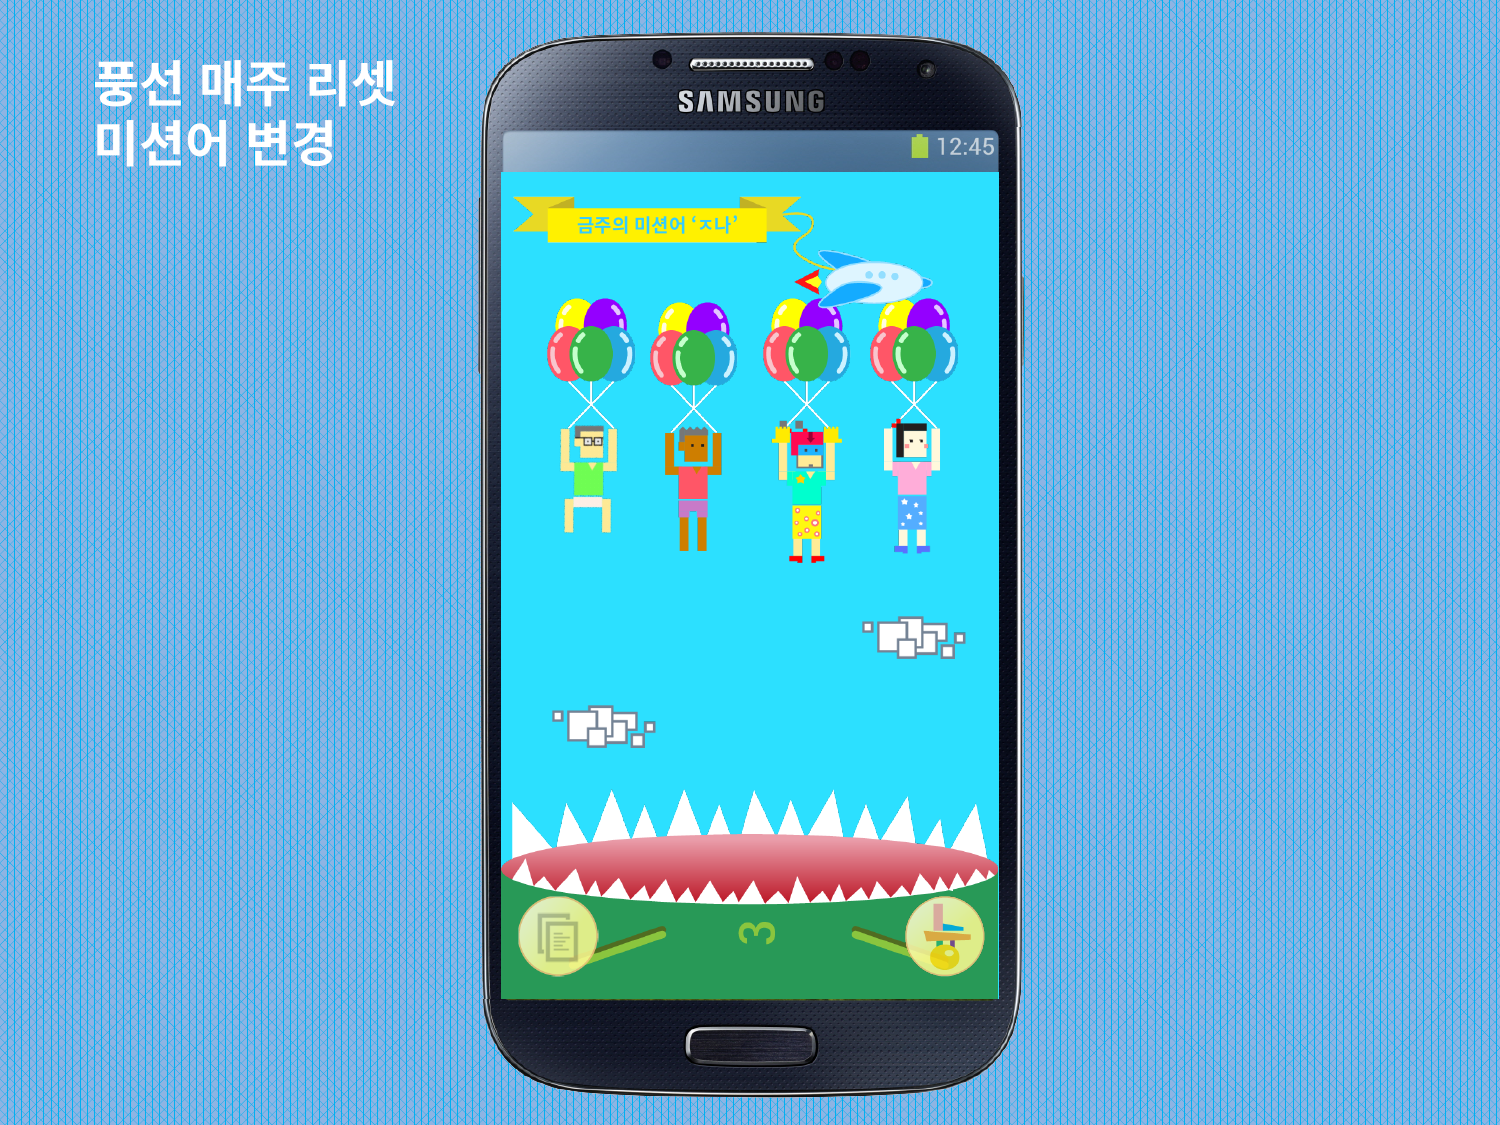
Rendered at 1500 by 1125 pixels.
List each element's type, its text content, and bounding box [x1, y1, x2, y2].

picture [45, 1110, 50, 1119]
picture [1229, 787, 1234, 795]
picture [1178, 1064, 1183, 1073]
picture [1229, 992, 1234, 1001]
picture [1084, 0, 1088, 20]
picture [1316, 699, 1321, 708]
picture [1149, 715, 1154, 723]
picture [183, 253, 188, 261]
picture [546, 1, 551, 9]
picture [1229, 602, 1234, 611]
picture [212, 1003, 217, 1011]
picture [379, 571, 384, 580]
picture [161, 869, 166, 877]
picture [1295, 252, 1299, 544]
picture [379, 509, 384, 518]
picture [1345, 1002, 1350, 1022]
picture [1149, 879, 1154, 887]
picture [212, 191, 217, 199]
picture [191, 786, 195, 796]
picture [1098, 879, 1103, 888]
picture [161, 674, 166, 682]
picture [1425, 869, 1430, 877]
picture [1483, 648, 1488, 656]
picture [1178, 962, 1183, 970]
picture [1178, 849, 1183, 857]
picture [1483, 196, 1488, 204]
picture [1345, 961, 1350, 970]
picture [161, 818, 166, 826]
picture [1149, 633, 1154, 641]
picture [132, 797, 137, 806]
picture [1396, 1033, 1401, 1042]
picture [1418, 108, 1422, 138]
picture [16, 550, 20, 580]
picture [212, 437, 217, 446]
picture [1229, 417, 1234, 426]
picture [299, 792, 304, 801]
picture [154, 786, 158, 796]
picture [1157, 601, 1161, 611]
picture [517, 1, 522, 9]
picture [278, 473, 282, 513]
picture [132, 746, 137, 754]
picture [1229, 1064, 1234, 1073]
picture [82, 786, 86, 796]
picture [191, 642, 195, 652]
picture [1280, 591, 1284, 621]
picture [154, 930, 158, 950]
picture [1425, 345, 1430, 353]
picture [161, 756, 166, 764]
picture [183, 972, 188, 980]
picture [212, 674, 217, 682]
picture [45, 535, 50, 544]
picture [1345, 242, 1350, 251]
picture [161, 479, 166, 487]
picture [1229, 653, 1234, 662]
picture [45, 483, 50, 492]
picture [1178, 1095, 1183, 1103]
picture [1149, 828, 1154, 836]
picture [1149, 520, 1154, 528]
picture [350, 586, 355, 616]
picture [1098, 150, 1103, 158]
picture [212, 499, 217, 507]
picture [1425, 232, 1430, 240]
picture [1382, 483, 1386, 503]
picture [278, 956, 282, 996]
picture [1483, 453, 1488, 461]
picture [1149, 787, 1154, 795]
picture [1157, 5, 1161, 15]
picture [31, 478, 35, 549]
picture [183, 499, 188, 507]
picture [1396, 304, 1401, 312]
picture [1382, 925, 1386, 955]
picture [45, 350, 50, 359]
picture [1280, 447, 1284, 467]
picture [263, 262, 267, 272]
picture [1483, 679, 1488, 687]
picture [16, 889, 20, 919]
picture [1425, 859, 1430, 867]
picture [31, 252, 35, 323]
picture [1316, 113, 1321, 133]
picture [1229, 612, 1234, 621]
picture [212, 715, 217, 723]
picture [1345, 139, 1350, 148]
picture [1396, 930, 1401, 939]
picture [1418, 1043, 1422, 1063]
picture [1483, 463, 1488, 471]
picture [1229, 386, 1234, 395]
picture [1483, 628, 1488, 636]
picture [1483, 206, 1488, 214]
picture [1483, 422, 1488, 430]
picture [299, 545, 304, 554]
picture [278, 514, 282, 544]
picture [132, 828, 137, 836]
picture [1418, 930, 1422, 950]
picture [1098, 653, 1103, 662]
picture [118, 1007, 122, 1027]
picture [227, 822, 231, 832]
picture [1483, 700, 1488, 708]
picture [132, 1085, 137, 1093]
picture [329, 437, 333, 549]
picture [1178, 232, 1183, 240]
picture [299, 452, 304, 462]
picture [379, 982, 384, 991]
picture [191, 5, 195, 15]
picture [161, 859, 166, 867]
picture [1048, 858, 1052, 878]
picture [1149, 366, 1154, 374]
picture [1149, 653, 1154, 661]
picture [1483, 905, 1488, 913]
picture [227, 524, 231, 534]
picture [1345, 581, 1350, 590]
picture [1396, 859, 1401, 867]
picture [1345, 632, 1350, 652]
picture [1149, 119, 1154, 127]
picture [212, 468, 217, 477]
picture [379, 601, 384, 611]
picture [1280, 293, 1284, 323]
picture [1345, 108, 1350, 128]
picture [1098, 201, 1103, 210]
picture [1425, 191, 1430, 199]
picture [45, 524, 50, 534]
picture [1178, 633, 1183, 641]
picture [1483, 638, 1488, 646]
picture [1149, 561, 1154, 569]
picture [299, 216, 304, 225]
picture [1418, 704, 1422, 734]
picture [161, 489, 166, 497]
picture [161, 571, 166, 579]
picture [1425, 78, 1430, 86]
picture [1098, 170, 1103, 179]
picture [379, 797, 384, 806]
picture [844, 1, 849, 9]
picture [1316, 1028, 1321, 1037]
picture [1280, 745, 1284, 765]
picture [1316, 370, 1321, 390]
picture [45, 329, 50, 338]
picture [379, 273, 384, 282]
picture [1316, 411, 1321, 431]
picture [314, 437, 318, 477]
picture [1149, 643, 1154, 651]
picture [45, 103, 50, 112]
picture [1483, 145, 1488, 153]
picture [183, 427, 188, 435]
picture [1229, 889, 1234, 898]
picture [1418, 365, 1422, 395]
picture [45, 853, 50, 862]
picture [45, 781, 50, 790]
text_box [865, 298, 959, 563]
picture [379, 396, 384, 405]
picture [263, 899, 267, 909]
picture [1483, 176, 1488, 184]
picture [132, 900, 137, 908]
picture [278, 288, 282, 328]
picture [67, 586, 71, 698]
picture [1345, 612, 1350, 621]
picture [191, 1084, 195, 1094]
picture [212, 838, 217, 847]
picture [314, 550, 318, 580]
picture [1178, 1013, 1183, 1021]
picture [1084, 72, 1088, 92]
picture [1178, 109, 1183, 117]
picture [379, 951, 384, 960]
picture [379, 283, 384, 292]
picture [1483, 802, 1488, 810]
picture [132, 591, 137, 600]
picture [1418, 776, 1422, 806]
picture [212, 1085, 217, 1093]
picture [416, 894, 420, 914]
picture [212, 879, 217, 888]
picture [1229, 663, 1234, 672]
picture [82, 262, 86, 272]
picture [299, 668, 304, 677]
picture [329, 0, 333, 25]
picture [299, 411, 304, 420]
picture [299, 1090, 304, 1099]
picture [1229, 406, 1234, 415]
picture [1382, 31, 1386, 61]
picture [1316, 0, 1321, 20]
picture [1098, 376, 1103, 384]
picture [1425, 304, 1430, 312]
picture [1316, 709, 1321, 729]
picture [1418, 149, 1422, 169]
picture [1229, 673, 1234, 682]
picture [1345, 838, 1350, 847]
picture [161, 263, 166, 271]
picture [379, 838, 384, 847]
picture [329, 776, 333, 847]
picture [1345, 1084, 1350, 1104]
picture [1178, 664, 1183, 672]
picture [132, 489, 137, 497]
picture [379, 488, 384, 498]
picture [45, 370, 50, 379]
picture [314, 704, 318, 734]
picture [183, 335, 188, 343]
picture [45, 720, 50, 729]
picture [45, 689, 50, 698]
picture [1178, 304, 1183, 312]
picture [379, 1043, 384, 1063]
picture [1396, 540, 1401, 549]
picture [1229, 951, 1234, 960]
picture [45, 72, 50, 81]
picture [82, 971, 86, 981]
picture [1098, 663, 1103, 672]
picture [132, 232, 137, 240]
picture [1098, 1033, 1103, 1042]
picture [1098, 232, 1103, 240]
picture [1396, 386, 1401, 395]
picture [1316, 247, 1321, 256]
picture [1316, 185, 1321, 205]
picture [1316, 442, 1321, 472]
picture [161, 1095, 166, 1103]
picture [1098, 1002, 1103, 1011]
picture [1418, 858, 1422, 878]
picture [1425, 756, 1430, 764]
picture [161, 715, 166, 723]
picture [118, 966, 122, 986]
picture [45, 1018, 50, 1027]
picture [1048, 745, 1052, 765]
picture [154, 262, 158, 282]
picture [1483, 936, 1488, 944]
picture [1396, 324, 1401, 333]
picture [379, 355, 384, 364]
picture [1229, 427, 1234, 436]
picture [452, 221, 456, 241]
picture [1396, 406, 1401, 415]
picture [191, 560, 195, 570]
picture [161, 1013, 166, 1021]
picture [191, 940, 195, 950]
picture [45, 309, 50, 318]
picture [1229, 509, 1234, 518]
picture [350, 617, 355, 626]
picture [1280, 365, 1284, 395]
picture [132, 674, 137, 682]
picture [45, 62, 50, 71]
picture [379, 519, 384, 539]
picture [1345, 36, 1350, 56]
picture [299, 381, 304, 390]
picture [1098, 160, 1103, 169]
picture [1345, 622, 1350, 631]
picture [118, 0, 122, 20]
picture [45, 627, 50, 636]
picture [1483, 32, 1488, 40]
picture [118, 750, 122, 760]
picture [1149, 489, 1154, 497]
picture [1178, 869, 1183, 877]
picture [183, 1085, 188, 1093]
picture [45, 1038, 50, 1047]
picture [212, 1013, 217, 1021]
picture [1295, 0, 1299, 138]
picture [183, 787, 188, 795]
picture [1396, 643, 1401, 652]
picture [1483, 42, 1488, 50]
picture [161, 314, 166, 322]
picture [299, 905, 304, 914]
picture [1098, 447, 1103, 456]
picture [1418, 519, 1422, 539]
picture [1396, 252, 1401, 261]
picture [452, 190, 456, 200]
picture [1178, 643, 1183, 651]
picture [227, 565, 231, 575]
picture [379, 26, 384, 35]
picture [299, 226, 304, 236]
picture [183, 407, 188, 415]
picture [1178, 140, 1183, 148]
picture [183, 222, 188, 230]
picture [299, 535, 304, 544]
picture [1149, 335, 1154, 343]
picture [1098, 417, 1103, 425]
picture [299, 196, 304, 205]
picture [118, 863, 122, 873]
picture [1382, 442, 1386, 472]
picture [1084, 853, 1088, 873]
picture [1098, 972, 1103, 980]
picture [379, 416, 384, 426]
picture [1483, 1070, 1488, 1078]
picture [1483, 504, 1488, 512]
picture [1483, 1059, 1488, 1067]
picture [212, 211, 217, 220]
picture [1178, 242, 1183, 250]
picture [1084, 822, 1088, 842]
picture [365, 699, 369, 811]
picture [314, 365, 318, 395]
picture [1229, 571, 1234, 580]
picture [1316, 802, 1321, 811]
picture [1491, 339, 1495, 349]
picture [1149, 468, 1154, 476]
picture [183, 869, 188, 877]
picture [183, 191, 188, 199]
picture [1483, 720, 1488, 728]
picture [1280, 519, 1284, 539]
picture [1229, 694, 1234, 703]
picture [1244, 401, 1248, 431]
picture [16, 478, 20, 508]
picture [1178, 592, 1183, 600]
picture [1149, 57, 1154, 65]
picture [183, 1116, 188, 1124]
picture [161, 972, 166, 980]
picture [416, 668, 420, 688]
picture [45, 278, 50, 287]
picture [1229, 180, 1234, 189]
picture [1345, 293, 1350, 313]
picture [1316, 617, 1321, 626]
picture [1098, 632, 1103, 641]
picture [1178, 253, 1183, 261]
picture [329, 324, 333, 364]
picture [1229, 560, 1234, 569]
picture [299, 1100, 304, 1109]
picture [1345, 375, 1350, 395]
picture [1149, 222, 1154, 230]
picture [1229, 715, 1234, 724]
picture [416, 781, 420, 801]
picture [1178, 1085, 1183, 1093]
picture [191, 899, 195, 909]
picture [1244, 103, 1248, 133]
picture [270, 268, 275, 276]
picture [118, 894, 122, 914]
picture [1048, 221, 1052, 241]
picture [1483, 186, 1488, 194]
picture [45, 493, 50, 503]
picture [350, 483, 355, 513]
picture [1331, 0, 1335, 1125]
picture [1345, 776, 1350, 785]
picture [299, 257, 304, 266]
picture [1483, 1111, 1488, 1119]
picture [183, 705, 188, 713]
picture [212, 828, 217, 836]
picture [1483, 227, 1488, 235]
picture [350, 31, 355, 44]
picture [227, 0, 231, 10]
picture [1098, 1054, 1103, 1063]
picture [1229, 67, 1234, 76]
picture [1149, 78, 1154, 86]
picture [379, 591, 384, 600]
picture [452, 519, 456, 539]
picture [1178, 201, 1183, 209]
picture [191, 601, 195, 611]
picture [183, 314, 188, 322]
picture [1229, 1033, 1234, 1042]
picture [1418, 67, 1422, 97]
picture [379, 992, 384, 1001]
picture [1483, 62, 1488, 71]
picture [1425, 633, 1430, 641]
picture [299, 21, 304, 30]
picture [416, 483, 420, 503]
picture [1345, 1023, 1350, 1032]
picture [350, 1079, 355, 1109]
picture [161, 982, 166, 990]
picture [45, 113, 50, 123]
picture [1483, 689, 1488, 697]
picture [1280, 550, 1284, 580]
picture [329, 735, 333, 775]
picture [1229, 550, 1234, 559]
picture [1178, 684, 1183, 692]
picture [1425, 37, 1430, 45]
picture [278, 853, 282, 883]
picture [1098, 869, 1103, 878]
picture [1178, 479, 1183, 487]
picture [1316, 62, 1321, 71]
picture [1229, 1105, 1234, 1114]
picture [1149, 849, 1154, 857]
picture [1396, 293, 1401, 302]
picture [314, 406, 318, 436]
picture [1425, 602, 1430, 610]
picture [1418, 478, 1422, 508]
picture [1178, 653, 1183, 662]
picture [379, 201, 384, 210]
picture [1244, 668, 1248, 698]
picture [1229, 704, 1234, 713]
picture [1316, 103, 1321, 112]
picture [1483, 998, 1488, 1006]
picture [132, 756, 137, 764]
picture [1229, 1002, 1234, 1011]
picture [1178, 674, 1183, 682]
picture [212, 663, 217, 672]
picture [183, 941, 188, 949]
picture [1149, 962, 1154, 970]
picture [1396, 622, 1401, 631]
picture [1345, 26, 1350, 35]
picture [329, 961, 333, 1032]
picture [82, 827, 86, 837]
picture [1316, 134, 1321, 143]
picture [212, 530, 217, 538]
picture [183, 304, 188, 312]
picture [379, 612, 384, 621]
picture [1098, 735, 1103, 744]
picture [1382, 185, 1386, 205]
picture [1229, 1054, 1234, 1063]
picture [350, 627, 355, 657]
picture [45, 473, 50, 482]
picture [1396, 530, 1401, 538]
picture [183, 674, 188, 682]
picture [212, 1105, 217, 1114]
picture [1207, 0, 1212, 1125]
picture [1178, 1003, 1183, 1011]
picture [459, 6, 464, 14]
picture [1229, 47, 1234, 56]
picture [278, 401, 282, 441]
picture [1316, 915, 1321, 924]
picture [1149, 427, 1154, 435]
picture [416, 1007, 420, 1027]
picture [161, 273, 166, 281]
picture [183, 273, 188, 281]
picture [379, 540, 384, 549]
picture [379, 684, 384, 693]
picture [379, 468, 384, 477]
picture [67, 1110, 71, 1125]
picture [1483, 104, 1488, 112]
picture [154, 560, 158, 580]
picture [1178, 170, 1183, 179]
picture [1483, 402, 1488, 410]
picture [1345, 221, 1350, 241]
picture [263, 714, 267, 724]
picture [45, 925, 50, 934]
picture [1425, 900, 1430, 908]
picture [350, 730, 355, 739]
picture [132, 437, 137, 446]
picture [379, 786, 384, 796]
picture [1098, 766, 1103, 775]
picture [416, 524, 420, 534]
picture [1316, 555, 1321, 575]
picture [379, 817, 384, 826]
picture [132, 222, 137, 230]
picture [299, 689, 304, 698]
picture [45, 874, 50, 883]
picture [299, 1048, 304, 1058]
picture [183, 458, 188, 466]
picture [1229, 57, 1234, 66]
picture [1178, 16, 1183, 24]
picture [379, 1105, 384, 1114]
picture [379, 971, 384, 981]
picture [183, 27, 188, 35]
picture [1483, 381, 1488, 389]
picture [1483, 607, 1488, 615]
picture [1048, 817, 1052, 837]
picture [314, 1115, 318, 1125]
picture [154, 632, 158, 652]
picture [16, 252, 20, 282]
picture [299, 432, 304, 441]
picture [1483, 741, 1488, 749]
picture [212, 232, 217, 240]
picture [1229, 221, 1234, 230]
picture [1345, 910, 1350, 919]
picture [1316, 1007, 1321, 1027]
picture [0, 0, 6, 1125]
picture [299, 1007, 304, 1016]
picture [299, 802, 304, 811]
picture [132, 972, 137, 980]
picture [1149, 170, 1154, 178]
picture [1229, 149, 1234, 158]
picture [161, 931, 166, 939]
picture [1098, 1074, 1103, 1083]
picture [1396, 1002, 1401, 1011]
picture [1149, 448, 1154, 456]
picture [132, 201, 137, 210]
picture [1098, 67, 1103, 76]
picture [314, 961, 318, 991]
picture [1280, 858, 1284, 878]
picture [45, 750, 50, 760]
picture [1396, 211, 1401, 220]
picture [910, 1115, 914, 1125]
picture [1098, 98, 1103, 107]
picture [82, 1084, 86, 1094]
picture [1396, 170, 1401, 179]
picture [1229, 262, 1234, 271]
picture [154, 1002, 158, 1022]
picture [212, 263, 217, 271]
picture [1396, 982, 1401, 991]
picture [183, 592, 188, 600]
picture [132, 612, 137, 621]
picture [1178, 736, 1183, 744]
picture [1396, 16, 1401, 25]
picture [132, 869, 137, 877]
picture [1149, 1085, 1154, 1093]
picture [1193, 637, 1197, 647]
picture [1396, 715, 1401, 723]
picture [1425, 561, 1430, 569]
picture [1345, 550, 1350, 559]
picture [350, 1110, 355, 1125]
picture [299, 750, 304, 760]
picture [212, 1023, 217, 1032]
picture [350, 915, 355, 924]
picture [1229, 16, 1234, 25]
picture [212, 417, 217, 425]
picture [132, 191, 137, 199]
picture [227, 339, 231, 349]
picture [1425, 335, 1430, 343]
picture [1178, 78, 1183, 86]
picture [1229, 201, 1234, 210]
picture [1178, 602, 1183, 610]
picture [1084, 370, 1088, 390]
picture [1178, 273, 1183, 281]
picture [45, 894, 50, 904]
picture [1396, 1074, 1401, 1083]
picture [1098, 1064, 1103, 1073]
picture [1316, 1038, 1321, 1068]
picture [1396, 992, 1401, 1001]
picture [154, 817, 158, 837]
picture [278, 442, 282, 472]
picture [31, 920, 35, 960]
picture [1425, 643, 1430, 651]
picture [161, 828, 166, 836]
picture [1244, 329, 1248, 359]
picture [1098, 119, 1103, 127]
picture [1345, 67, 1350, 76]
picture [1382, 1038, 1386, 1068]
picture [1483, 494, 1488, 502]
picture [1069, 0, 1074, 1125]
picture [416, 370, 420, 390]
picture [263, 303, 267, 313]
picture [212, 252, 217, 261]
picture [227, 863, 231, 873]
picture [31, 1033, 35, 1073]
picture [161, 16, 166, 24]
picture [1483, 52, 1488, 60]
picture [263, 488, 267, 498]
picture [132, 263, 137, 271]
picture [45, 699, 50, 708]
picture [379, 550, 384, 559]
picture [154, 1084, 158, 1094]
picture [1345, 735, 1350, 744]
picture [379, 447, 384, 467]
picture [1178, 746, 1183, 754]
picture [16, 365, 20, 395]
picture [1316, 740, 1321, 770]
picture [1149, 386, 1154, 394]
picture [1149, 551, 1154, 559]
picture [314, 591, 318, 621]
picture [1149, 674, 1154, 682]
picture [161, 6, 166, 14]
picture [118, 483, 122, 503]
picture [1396, 1105, 1401, 1114]
picture [132, 622, 137, 631]
picture [45, 1028, 50, 1037]
picture [31, 735, 35, 775]
picture [1396, 139, 1401, 148]
picture [82, 745, 86, 765]
picture [1345, 211, 1350, 220]
picture [278, 997, 282, 1037]
picture [191, 488, 195, 498]
picture [1382, 596, 1386, 616]
picture [212, 705, 217, 713]
picture [1382, 740, 1386, 770]
picture [416, 298, 420, 318]
picture [299, 1069, 304, 1078]
picture [183, 479, 188, 487]
picture [379, 324, 384, 333]
picture [270, 864, 275, 872]
picture [1149, 972, 1154, 980]
picture [1345, 57, 1350, 66]
picture [1229, 375, 1234, 384]
picture [314, 0, 318, 25]
picture [132, 345, 137, 353]
picture [212, 900, 217, 908]
picture [212, 602, 217, 610]
picture [401, 180, 405, 246]
picture [379, 252, 384, 261]
picture [1280, 1002, 1284, 1032]
picture [82, 601, 86, 611]
picture [161, 304, 166, 312]
picture [1178, 797, 1183, 805]
picture [1244, 185, 1248, 205]
picture [132, 550, 137, 559]
picture [1098, 715, 1103, 723]
picture [1098, 345, 1103, 354]
picture [132, 992, 137, 1001]
picture [350, 884, 355, 914]
picture [1149, 407, 1154, 415]
picture [1149, 1054, 1154, 1062]
picture [299, 709, 304, 718]
picture [1396, 427, 1401, 436]
picture [1178, 777, 1183, 785]
picture [1345, 447, 1350, 467]
picture [1098, 612, 1103, 621]
picture [1382, 0, 1386, 20]
picture [278, 1069, 282, 1109]
picture [1084, 555, 1088, 575]
picture [1048, 488, 1052, 508]
picture [379, 653, 384, 662]
picture [1178, 941, 1183, 949]
picture [1345, 468, 1350, 477]
picture [299, 874, 304, 883]
picture [1316, 329, 1321, 359]
picture [299, 494, 304, 503]
picture [1483, 83, 1488, 91]
picture [1396, 1054, 1401, 1063]
picture [1345, 1074, 1350, 1083]
picture [1425, 489, 1430, 497]
picture [154, 221, 158, 241]
picture [45, 678, 50, 688]
picture [212, 941, 217, 949]
picture [82, 488, 86, 498]
picture [161, 787, 166, 795]
picture [270, 823, 275, 831]
picture [45, 987, 50, 996]
picture [1295, 144, 1299, 246]
picture [1483, 237, 1488, 245]
picture [1425, 520, 1430, 528]
picture [161, 1085, 166, 1093]
picture [1098, 36, 1103, 45]
picture [1229, 293, 1234, 302]
picture [1316, 771, 1321, 780]
picture [1157, 899, 1161, 909]
picture [299, 833, 304, 842]
picture [1229, 971, 1234, 980]
picture [1149, 355, 1154, 363]
picture [45, 576, 50, 585]
picture [1396, 900, 1401, 908]
picture [212, 181, 217, 189]
picture [1280, 1074, 1284, 1104]
picture [1048, 334, 1052, 354]
picture [561, 5, 565, 15]
picture [1098, 756, 1103, 765]
picture [82, 221, 86, 241]
picture [416, 0, 420, 20]
picture [1098, 16, 1103, 25]
picture [379, 725, 384, 734]
picture [212, 653, 217, 662]
picture [1229, 334, 1234, 343]
picture [1396, 1085, 1401, 1093]
picture [16, 26, 20, 66]
picture [401, 247, 405, 544]
picture [161, 1075, 166, 1083]
picture [161, 335, 166, 343]
picture [161, 407, 166, 415]
picture [183, 540, 188, 548]
picture [1229, 684, 1234, 693]
picture [1396, 437, 1401, 446]
picture [1149, 6, 1154, 14]
picture [1098, 859, 1103, 867]
picture [1280, 67, 1284, 97]
picture [161, 797, 166, 805]
picture [452, 406, 456, 426]
picture [299, 422, 304, 431]
picture [452, 1043, 456, 1063]
picture [154, 704, 158, 724]
picture [1084, 483, 1088, 503]
picture [1483, 350, 1488, 358]
picture [1098, 797, 1103, 806]
picture [1345, 478, 1350, 487]
picture [329, 550, 333, 621]
picture [1316, 1100, 1321, 1109]
picture [329, 26, 333, 44]
picture [1396, 848, 1401, 857]
picture [161, 684, 166, 692]
picture [1396, 828, 1401, 836]
picture [379, 560, 384, 570]
picture [1098, 643, 1103, 652]
picture [1244, 1038, 1248, 1068]
picture [1178, 468, 1183, 477]
picture [132, 520, 137, 528]
picture [1396, 345, 1401, 354]
picture [212, 756, 217, 764]
picture [1483, 515, 1488, 523]
picture [1098, 47, 1103, 56]
picture [212, 951, 217, 960]
picture [350, 956, 355, 965]
picture [161, 1003, 166, 1011]
picture [1178, 376, 1183, 384]
picture [1316, 987, 1321, 996]
picture [212, 972, 217, 980]
picture [1345, 694, 1350, 703]
picture [1098, 776, 1103, 785]
picture [45, 93, 50, 102]
picture [299, 771, 304, 780]
picture [1098, 242, 1103, 251]
picture [161, 705, 166, 713]
picture [132, 663, 137, 672]
picture [299, 555, 304, 564]
picture [416, 154, 420, 164]
picture [1178, 787, 1183, 795]
picture [227, 411, 231, 421]
picture [183, 6, 188, 14]
picture [1316, 206, 1321, 215]
picture [1098, 674, 1103, 682]
picture [183, 838, 188, 846]
picture [379, 663, 384, 672]
picture [82, 529, 86, 539]
picture [45, 658, 50, 667]
picture [350, 370, 355, 400]
picture [452, 930, 456, 950]
picture [1178, 386, 1183, 394]
picture [379, 961, 384, 970]
picture [1149, 458, 1154, 466]
picture [1149, 890, 1154, 898]
picture [1396, 221, 1401, 230]
picture [1396, 355, 1401, 364]
picture [1178, 324, 1183, 333]
picture [1149, 931, 1154, 939]
picture [1418, 252, 1422, 282]
picture [1244, 483, 1248, 503]
picture [227, 226, 231, 236]
picture [452, 375, 456, 395]
picture [1280, 1115, 1284, 1125]
picture [1149, 191, 1154, 199]
picture [1098, 1105, 1103, 1114]
picture [132, 859, 137, 867]
picture [1229, 530, 1234, 539]
picture [452, 36, 456, 56]
picture [45, 1100, 50, 1109]
picture [45, 884, 50, 893]
picture [183, 345, 188, 353]
picture [45, 339, 50, 349]
picture [154, 0, 158, 15]
picture [132, 16, 137, 25]
picture [1098, 263, 1103, 271]
picture [1396, 376, 1401, 384]
picture [132, 1064, 137, 1073]
picture [1149, 47, 1154, 55]
picture [416, 1079, 420, 1099]
picture [1425, 931, 1430, 939]
picture [1149, 756, 1154, 764]
picture [67, 514, 71, 585]
picture [1280, 961, 1284, 991]
picture [1149, 725, 1154, 733]
picture [118, 935, 122, 945]
picture [1280, 406, 1284, 436]
picture [379, 1012, 384, 1022]
picture [45, 740, 50, 749]
picture [314, 848, 318, 878]
picture [1244, 699, 1248, 729]
picture [1229, 858, 1234, 867]
picture [1382, 966, 1386, 986]
picture [1396, 1023, 1401, 1032]
picture [183, 417, 188, 425]
picture [379, 673, 384, 683]
picture [314, 519, 318, 549]
picture [1098, 530, 1103, 538]
picture [1178, 818, 1183, 826]
picture [212, 1116, 217, 1124]
picture [1178, 561, 1183, 569]
picture [1345, 704, 1350, 724]
picture [191, 673, 195, 683]
picture [1178, 705, 1183, 713]
picture [1178, 160, 1183, 168]
picture [1418, 180, 1422, 210]
picture [314, 478, 318, 508]
picture [1229, 735, 1234, 744]
picture [1396, 1043, 1401, 1052]
picture [299, 946, 304, 955]
picture [1229, 324, 1234, 333]
picture [118, 709, 122, 729]
picture [1382, 853, 1386, 873]
picture [1345, 355, 1350, 364]
picture [1149, 181, 1154, 189]
picture [270, 936, 275, 944]
picture [183, 571, 188, 579]
picture [1229, 26, 1234, 35]
picture [1178, 879, 1183, 888]
picture [1483, 566, 1488, 574]
picture [1084, 113, 1088, 133]
picture [132, 478, 137, 487]
picture [1483, 895, 1488, 903]
picture [299, 658, 304, 667]
picture [45, 637, 50, 647]
picture [1425, 6, 1430, 14]
picture [350, 288, 355, 318]
picture [1149, 438, 1154, 446]
picture [132, 571, 137, 579]
picture [1425, 828, 1430, 836]
picture [299, 473, 304, 482]
picture [1244, 514, 1248, 544]
picture [45, 997, 50, 1006]
picture [1084, 329, 1088, 359]
picture [1382, 894, 1386, 914]
picture [1229, 766, 1234, 775]
picture [1149, 736, 1154, 744]
picture [67, 401, 71, 513]
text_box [761, 335, 853, 569]
picture [329, 1074, 333, 1125]
picture [45, 956, 50, 965]
picture [1483, 124, 1488, 132]
picture [45, 730, 50, 739]
picture [1345, 673, 1350, 693]
picture [1396, 674, 1401, 682]
picture [132, 386, 137, 395]
picture [1425, 47, 1430, 55]
picture [1396, 571, 1401, 580]
picture [379, 16, 384, 25]
picture [1178, 1044, 1183, 1052]
picture [1098, 540, 1103, 549]
picture [1483, 299, 1488, 307]
picture [1483, 360, 1488, 369]
picture [1229, 119, 1234, 128]
picture [299, 1028, 304, 1037]
picture [329, 848, 333, 919]
picture [212, 273, 217, 281]
picture [1098, 396, 1103, 405]
picture [1418, 406, 1422, 436]
picture [1316, 144, 1321, 174]
picture [212, 592, 217, 600]
picture [118, 339, 122, 349]
picture [132, 694, 137, 703]
picture [103, 180, 108, 1125]
picture [1149, 1013, 1154, 1021]
picture [1382, 555, 1386, 575]
picture [1149, 325, 1154, 333]
picture [452, 334, 456, 354]
picture [1280, 0, 1284, 25]
picture [1149, 253, 1154, 261]
picture [1098, 211, 1103, 220]
picture [299, 761, 304, 770]
picture [212, 448, 217, 456]
picture [1280, 108, 1284, 138]
text_box 풍선 매주 리셋 미션어 변경 [79, 44, 413, 180]
picture [270, 566, 275, 574]
picture [1149, 68, 1154, 76]
picture [1396, 273, 1401, 282]
picture [379, 848, 384, 857]
picture [154, 293, 158, 313]
picture [1316, 781, 1321, 801]
picture [161, 499, 166, 507]
picture [299, 483, 304, 492]
picture [45, 668, 50, 677]
picture [1178, 828, 1183, 836]
picture [45, 31, 50, 40]
picture [212, 294, 217, 302]
picture [1345, 971, 1350, 991]
picture [1396, 78, 1401, 86]
picture [1483, 247, 1488, 256]
picture [1149, 900, 1154, 908]
picture [1396, 694, 1401, 703]
picture [1316, 658, 1321, 667]
picture [1425, 941, 1430, 949]
picture [1345, 252, 1350, 261]
picture [1483, 535, 1488, 543]
picture [45, 761, 50, 770]
picture [1149, 27, 1154, 35]
picture [154, 488, 158, 498]
picture [1345, 283, 1350, 292]
picture [1098, 355, 1103, 364]
picture [1483, 658, 1488, 667]
picture [1483, 391, 1488, 399]
picture [1229, 77, 1234, 86]
picture [379, 735, 384, 744]
picture [16, 1002, 20, 1032]
picture [1149, 1106, 1154, 1114]
picture [1229, 283, 1234, 292]
picture [1396, 232, 1401, 241]
picture [1483, 11, 1488, 19]
picture [212, 818, 217, 826]
picture [183, 797, 188, 805]
picture [31, 67, 35, 138]
picture [1396, 663, 1401, 672]
picture [183, 448, 188, 456]
picture [161, 294, 166, 302]
picture [1316, 627, 1321, 657]
picture [459, 1116, 464, 1124]
picture [452, 1084, 456, 1104]
picture [1396, 119, 1401, 127]
picture [16, 622, 20, 662]
picture [191, 447, 195, 457]
picture [16, 704, 20, 734]
picture [1396, 88, 1401, 97]
picture [1345, 149, 1350, 169]
picture [1084, 31, 1088, 61]
picture [1149, 376, 1154, 384]
picture [365, 401, 369, 585]
picture [45, 401, 50, 410]
picture [416, 185, 420, 205]
picture [45, 915, 50, 924]
picture [1483, 525, 1488, 533]
picture [132, 376, 137, 384]
picture [1454, 0, 1459, 1125]
picture [1483, 474, 1488, 482]
picture [212, 407, 217, 415]
picture [1229, 1013, 1234, 1022]
picture [612, 1115, 616, 1125]
picture [212, 304, 217, 312]
picture [1178, 571, 1183, 579]
picture [1098, 139, 1103, 148]
picture [1048, 704, 1052, 724]
picture [452, 77, 456, 97]
picture [1048, 632, 1052, 652]
picture [365, 884, 369, 996]
picture [132, 889, 137, 898]
picture [299, 298, 304, 307]
picture [299, 1038, 304, 1047]
picture [16, 1074, 20, 1104]
picture [1345, 129, 1350, 138]
picture [16, 211, 20, 251]
picture [132, 406, 137, 415]
picture [350, 180, 355, 215]
picture [1229, 540, 1234, 549]
picture [263, 1084, 267, 1094]
picture [67, 103, 71, 287]
picture [1316, 278, 1321, 287]
picture [154, 673, 158, 693]
picture [16, 591, 20, 621]
picture [183, 355, 188, 363]
picture [1382, 144, 1386, 174]
picture [183, 520, 188, 528]
picture [31, 1074, 35, 1125]
picture [931, 1115, 936, 1124]
picture [1149, 510, 1154, 518]
picture [191, 416, 195, 426]
picture [227, 298, 231, 308]
picture [212, 1033, 217, 1042]
picture [350, 555, 355, 585]
picture [161, 1116, 166, 1124]
picture [278, 884, 282, 924]
picture [82, 303, 86, 313]
picture [1229, 1074, 1234, 1083]
picture [1084, 185, 1088, 205]
picture [1345, 930, 1350, 950]
picture [379, 1033, 384, 1042]
picture [212, 6, 217, 14]
picture [212, 992, 217, 1001]
picture [1345, 992, 1350, 1001]
picture [161, 941, 166, 949]
picture [452, 108, 456, 128]
picture [1229, 252, 1234, 261]
picture [350, 360, 355, 369]
picture [379, 190, 384, 200]
picture [16, 406, 20, 436]
picture [1098, 694, 1103, 703]
picture [365, 1110, 369, 1125]
picture [379, 386, 384, 395]
picture [1382, 370, 1386, 390]
picture [212, 725, 217, 734]
picture [379, 1064, 384, 1073]
picture [1396, 602, 1401, 610]
picture [1425, 458, 1430, 466]
picture [31, 550, 35, 621]
picture [45, 360, 50, 369]
picture [1418, 560, 1422, 580]
picture [1229, 98, 1234, 107]
picture [45, 863, 50, 873]
picture [1149, 777, 1154, 785]
picture [161, 602, 166, 610]
picture [1149, 571, 1154, 579]
picture [31, 622, 35, 662]
picture [191, 529, 195, 539]
picture [161, 777, 166, 785]
picture [299, 637, 304, 647]
picture [183, 910, 188, 918]
picture [227, 935, 231, 945]
picture [45, 833, 50, 842]
picture [278, 31, 282, 44]
picture [416, 966, 420, 986]
picture [1483, 114, 1488, 122]
picture [350, 216, 355, 246]
picture [379, 262, 384, 272]
picture [132, 427, 137, 436]
picture [1098, 334, 1103, 343]
picture [212, 1064, 217, 1073]
picture [350, 442, 355, 472]
picture [82, 673, 86, 683]
picture [1229, 273, 1234, 282]
picture [82, 899, 86, 909]
picture [1483, 1100, 1488, 1108]
picture [299, 463, 304, 472]
picture [1098, 314, 1103, 323]
picture [161, 232, 166, 240]
picture [1418, 0, 1422, 25]
picture [118, 226, 122, 236]
picture [45, 935, 50, 945]
picture [183, 900, 188, 908]
picture [212, 746, 217, 754]
picture [1149, 212, 1154, 220]
picture [452, 817, 456, 837]
picture [1483, 1090, 1488, 1098]
picture [1396, 910, 1401, 919]
picture [299, 0, 304, 9]
picture [379, 375, 384, 385]
picture [1098, 581, 1103, 590]
picture [212, 766, 217, 775]
picture [1483, 443, 1488, 451]
picture [132, 725, 137, 734]
picture [1382, 1007, 1386, 1027]
picture [31, 848, 35, 919]
picture [132, 602, 137, 610]
picture [1316, 288, 1321, 297]
picture [1425, 160, 1430, 168]
picture [31, 437, 35, 477]
picture [1229, 211, 1234, 220]
picture [1345, 262, 1350, 282]
picture [1483, 1008, 1488, 1016]
picture [263, 786, 267, 796]
picture [299, 504, 304, 513]
picture [241, 0, 246, 44]
picture [299, 370, 304, 379]
picture [1425, 787, 1430, 795]
picture [350, 1069, 355, 1078]
picture [1178, 294, 1183, 302]
picture [45, 216, 50, 225]
picture [132, 304, 137, 312]
picture [16, 67, 20, 97]
picture [212, 694, 217, 703]
picture [132, 242, 137, 251]
picture [1178, 509, 1183, 518]
picture [1396, 67, 1401, 76]
picture [1098, 273, 1103, 282]
picture [1396, 314, 1401, 323]
picture [45, 1007, 50, 1017]
picture [1483, 319, 1488, 328]
picture [314, 817, 318, 847]
picture [1229, 1084, 1234, 1093]
picture [299, 956, 304, 965]
picture [1229, 447, 1234, 456]
picture [1425, 1116, 1430, 1124]
picture [1316, 473, 1321, 482]
picture [452, 560, 456, 580]
picture [1098, 817, 1103, 826]
picture [1345, 180, 1350, 210]
picture [350, 329, 355, 359]
picture [1396, 889, 1401, 898]
picture [1149, 1023, 1154, 1031]
picture [1345, 1105, 1350, 1114]
picture [1345, 817, 1350, 837]
picture [401, 545, 405, 847]
picture [212, 961, 217, 970]
picture [365, 0, 369, 44]
picture [132, 6, 137, 14]
picture [1178, 366, 1183, 374]
picture [45, 802, 50, 811]
picture [1084, 627, 1088, 657]
picture [299, 391, 304, 400]
picture [1149, 479, 1154, 487]
picture [1229, 160, 1234, 169]
picture [1316, 596, 1321, 616]
picture [1178, 1023, 1183, 1031]
picture [1178, 6, 1183, 14]
picture [1178, 68, 1183, 76]
picture [278, 771, 282, 811]
picture [1193, 41, 1197, 51]
picture [379, 365, 384, 374]
picture [1483, 874, 1488, 882]
picture [16, 920, 20, 960]
picture [437, 997, 442, 1125]
picture [1149, 99, 1154, 107]
picture [1229, 468, 1234, 477]
picture [379, 776, 384, 785]
picture [183, 1075, 188, 1083]
picture [1258, 997, 1263, 1125]
picture [132, 1033, 137, 1042]
picture [161, 890, 166, 898]
picture [416, 555, 420, 575]
picture [314, 180, 318, 210]
picture [379, 879, 384, 888]
picture [1178, 417, 1183, 425]
picture [1178, 283, 1183, 292]
picture [31, 139, 35, 251]
picture [191, 375, 195, 385]
picture [161, 201, 166, 209]
picture [1244, 894, 1248, 914]
picture [183, 633, 188, 641]
picture [16, 0, 20, 25]
picture [1149, 1034, 1154, 1042]
picture [183, 386, 188, 394]
picture [1098, 838, 1103, 847]
picture [45, 298, 50, 308]
picture [379, 714, 384, 724]
picture [1345, 1033, 1350, 1042]
picture [452, 149, 456, 169]
picture [1418, 1115, 1422, 1125]
picture [1396, 591, 1401, 600]
picture [1396, 612, 1401, 621]
picture [1483, 1, 1488, 9]
picture [379, 920, 384, 929]
picture [183, 818, 188, 826]
picture [1178, 530, 1183, 538]
picture [1178, 355, 1183, 364]
picture [132, 1002, 137, 1011]
picture [1316, 956, 1321, 965]
picture [82, 5, 86, 15]
picture [314, 776, 318, 806]
picture [1345, 725, 1350, 734]
picture [132, 653, 137, 662]
picture [1178, 26, 1183, 35]
picture [278, 1038, 282, 1068]
picture [183, 931, 188, 939]
picture [329, 622, 333, 662]
picture [212, 16, 217, 25]
picture [452, 899, 456, 909]
picture [1149, 941, 1154, 949]
picture [191, 1043, 195, 1053]
picture [212, 787, 217, 795]
picture [183, 890, 188, 898]
picture [132, 735, 137, 744]
picture [437, 699, 442, 996]
picture [161, 222, 166, 230]
picture [1149, 684, 1154, 692]
picture [183, 777, 188, 785]
picture [45, 154, 50, 164]
picture [299, 1059, 304, 1068]
picture [16, 663, 20, 693]
picture [45, 709, 50, 719]
picture [212, 735, 217, 744]
picture [1316, 894, 1321, 914]
picture [1425, 417, 1430, 425]
picture [45, 226, 50, 236]
picture [1316, 853, 1321, 873]
picture [1149, 232, 1154, 240]
picture [45, 791, 50, 801]
picture [1425, 1054, 1430, 1062]
picture [1229, 776, 1234, 785]
picture [379, 242, 384, 251]
picture [1098, 221, 1103, 230]
picture [379, 694, 384, 703]
picture [1244, 216, 1248, 246]
picture [1178, 489, 1183, 497]
picture [183, 715, 188, 723]
picture [263, 971, 267, 981]
picture [314, 1074, 318, 1104]
picture [1149, 818, 1154, 826]
picture [1345, 951, 1350, 960]
picture [1098, 745, 1103, 754]
picture [299, 915, 304, 924]
picture [278, 812, 282, 842]
picture [1098, 427, 1103, 436]
picture [1178, 756, 1183, 764]
picture [1316, 257, 1321, 277]
picture [350, 545, 355, 554]
picture [118, 668, 122, 688]
picture [1084, 257, 1088, 277]
picture [1229, 36, 1234, 45]
picture [1396, 468, 1401, 477]
picture [1244, 997, 1248, 1027]
picture [118, 411, 122, 431]
picture [1048, 1115, 1052, 1125]
picture [1098, 684, 1103, 693]
picture [299, 247, 304, 256]
picture [1048, 262, 1052, 282]
picture [1084, 1038, 1088, 1068]
picture [365, 812, 369, 883]
picture [161, 448, 166, 456]
picture [45, 21, 50, 30]
picture [1345, 920, 1350, 929]
picture [1048, 190, 1052, 200]
picture [299, 350, 304, 359]
picture [132, 26, 137, 35]
picture [365, 288, 369, 400]
picture [132, 633, 137, 641]
picture [299, 607, 304, 616]
picture [350, 997, 355, 1027]
picture [1098, 982, 1103, 991]
picture [379, 211, 384, 220]
picture [1178, 551, 1183, 559]
picture [16, 324, 20, 364]
picture [474, 0, 1023, 1125]
picture [1345, 427, 1350, 436]
picture [1483, 792, 1488, 800]
picture [1229, 139, 1234, 148]
picture [416, 257, 420, 277]
picture [1149, 1116, 1154, 1124]
picture [329, 180, 333, 251]
picture [212, 550, 217, 559]
picture [1244, 31, 1248, 61]
picture [183, 962, 188, 970]
picture [132, 838, 137, 847]
picture [1396, 1095, 1401, 1104]
picture [1149, 129, 1154, 137]
picture [45, 206, 50, 215]
picture [67, 0, 71, 102]
picture [1229, 458, 1234, 467]
picture [183, 16, 188, 24]
picture [1316, 822, 1321, 842]
picture [1345, 16, 1350, 25]
picture [45, 391, 50, 400]
picture [1345, 519, 1350, 539]
picture [1483, 309, 1488, 317]
picture [1382, 329, 1386, 359]
picture [161, 746, 166, 754]
picture [132, 920, 137, 929]
picture [1345, 745, 1350, 765]
picture [1229, 982, 1234, 991]
picture [314, 1033, 318, 1073]
picture [379, 745, 384, 765]
picture [416, 935, 420, 945]
picture [1149, 530, 1154, 538]
picture [1149, 294, 1154, 302]
picture [161, 592, 166, 600]
picture [118, 452, 122, 462]
picture [1418, 1074, 1422, 1104]
picture [1345, 591, 1350, 611]
picture [1048, 77, 1052, 97]
picture [1280, 632, 1284, 652]
picture [118, 524, 122, 534]
picture [416, 72, 420, 92]
picture [132, 581, 137, 590]
picture [45, 463, 50, 472]
picture [212, 910, 217, 918]
picture [1098, 787, 1103, 795]
picture [1244, 812, 1248, 842]
picture [212, 848, 217, 857]
picture [379, 1074, 384, 1083]
picture [45, 976, 50, 986]
picture [1229, 232, 1234, 241]
picture [67, 997, 71, 1109]
picture [525, 0, 529, 10]
picture [132, 931, 137, 939]
picture [1098, 519, 1103, 528]
picture [1229, 365, 1234, 374]
picture [350, 925, 355, 955]
picture [350, 668, 355, 698]
picture [191, 858, 195, 868]
picture [1316, 689, 1321, 698]
picture [45, 422, 50, 431]
picture [1483, 165, 1488, 173]
picture [1396, 57, 1401, 66]
picture [1048, 519, 1052, 539]
picture [1229, 900, 1234, 908]
picture [350, 401, 355, 431]
picture [1178, 1105, 1183, 1114]
picture [183, 294, 188, 302]
picture [183, 1013, 188, 1021]
picture [379, 5, 384, 15]
picture [1178, 407, 1183, 415]
picture [1483, 330, 1488, 338]
picture [1098, 406, 1103, 415]
picture [118, 1079, 122, 1099]
picture [1396, 581, 1401, 590]
picture [183, 746, 188, 754]
picture [1316, 668, 1321, 688]
picture [1396, 766, 1401, 775]
picture [1229, 591, 1234, 600]
picture [350, 781, 355, 811]
picture [212, 540, 217, 549]
picture [161, 1044, 166, 1052]
picture [1098, 561, 1103, 569]
picture [299, 699, 304, 708]
picture [31, 365, 35, 436]
picture [270, 638, 275, 646]
picture [1316, 432, 1321, 441]
picture [45, 771, 50, 780]
picture [350, 843, 355, 852]
picture [1048, 1002, 1052, 1022]
picture [212, 797, 217, 805]
picture [1229, 1115, 1234, 1124]
picture [1345, 1064, 1350, 1073]
picture [452, 1115, 456, 1125]
picture [183, 612, 188, 620]
picture [416, 113, 420, 133]
picture [45, 257, 50, 266]
picture [1396, 1115, 1401, 1124]
picture [45, 1079, 50, 1088]
picture [183, 736, 188, 744]
picture [1316, 586, 1321, 595]
picture [191, 714, 195, 724]
picture [67, 288, 71, 400]
picture [546, 1111, 551, 1119]
picture [452, 704, 456, 724]
picture [1229, 345, 1234, 354]
picture [183, 1003, 188, 1011]
picture [1098, 78, 1103, 86]
picture [437, 0, 442, 698]
picture [161, 1054, 166, 1062]
picture [1149, 160, 1154, 168]
picture [278, 925, 282, 955]
picture [154, 1043, 158, 1063]
picture [452, 786, 456, 796]
picture [1418, 334, 1422, 354]
picture [1084, 442, 1088, 472]
picture [1178, 47, 1183, 55]
picture [684, 1115, 689, 1125]
picture [1258, 0, 1263, 400]
picture [1098, 458, 1103, 467]
picture [118, 596, 122, 616]
picture [212, 684, 217, 692]
picture [416, 452, 420, 462]
picture [1084, 966, 1088, 986]
picture [1396, 149, 1401, 158]
picture [132, 643, 137, 651]
picture [212, 777, 217, 785]
picture [82, 560, 86, 570]
picture [365, 180, 369, 287]
picture [1098, 1023, 1103, 1032]
picture [1316, 298, 1321, 318]
picture [452, 1002, 456, 1022]
picture [1396, 36, 1401, 45]
picture [154, 601, 158, 611]
picture [212, 520, 217, 528]
picture [241, 699, 246, 996]
picture [1382, 72, 1386, 92]
picture [1149, 201, 1154, 209]
picture [16, 1033, 20, 1073]
picture [1098, 1115, 1103, 1124]
picture [45, 812, 50, 821]
picture [1418, 221, 1422, 241]
picture [191, 190, 195, 200]
picture [1483, 915, 1488, 923]
picture [379, 869, 384, 878]
picture [1483, 597, 1488, 605]
picture [299, 864, 304, 873]
picture [1425, 150, 1430, 158]
picture [1229, 170, 1234, 179]
picture [299, 679, 304, 688]
picture [132, 417, 137, 425]
picture [132, 1023, 137, 1032]
picture [379, 437, 384, 446]
picture [1280, 36, 1284, 56]
picture [1396, 797, 1401, 806]
picture [263, 1012, 267, 1022]
picture [45, 0, 50, 10]
picture [1244, 555, 1248, 585]
picture [118, 1048, 122, 1058]
picture [45, 586, 50, 595]
picture [31, 26, 35, 66]
picture [118, 298, 122, 318]
picture [132, 807, 137, 816]
picture [1026, 17, 1030, 1113]
picture [1178, 448, 1183, 456]
picture [1483, 977, 1488, 985]
picture [45, 124, 50, 133]
picture [183, 561, 188, 569]
picture [1396, 787, 1401, 795]
picture [1178, 838, 1183, 846]
picture [1483, 761, 1488, 769]
picture [1229, 108, 1234, 117]
picture [1229, 745, 1234, 754]
picture [1098, 365, 1103, 374]
picture [1345, 406, 1350, 426]
picture [1396, 26, 1401, 35]
picture [1229, 191, 1234, 199]
picture [1149, 746, 1154, 754]
picture [1098, 910, 1103, 919]
picture [1084, 524, 1088, 544]
picture [299, 514, 304, 523]
picture [132, 766, 137, 775]
picture [1425, 376, 1430, 384]
picture [350, 257, 355, 287]
picture [1229, 941, 1234, 950]
picture [1418, 591, 1422, 621]
picture [1084, 226, 1088, 246]
picture [1098, 88, 1103, 97]
picture [183, 684, 188, 692]
picture [350, 966, 355, 996]
picture [132, 293, 137, 302]
picture [1483, 134, 1488, 143]
picture [1396, 1064, 1401, 1073]
picture [314, 920, 318, 960]
picture [82, 714, 86, 724]
picture [278, 627, 282, 657]
picture [191, 334, 195, 354]
picture [1178, 951, 1183, 959]
picture [1149, 16, 1154, 24]
picture [1048, 591, 1052, 611]
picture [1098, 571, 1103, 580]
picture [1120, 0, 1125, 1125]
picture [1149, 838, 1154, 846]
picture [1396, 704, 1401, 713]
picture [1367, 0, 1372, 1125]
picture [299, 278, 304, 287]
picture [1178, 725, 1183, 733]
picture [154, 190, 158, 200]
picture [45, 144, 50, 153]
picture [45, 946, 50, 955]
picture [212, 479, 217, 487]
picture [1316, 1069, 1321, 1078]
picture [1396, 180, 1401, 189]
picture [1178, 931, 1183, 939]
picture [379, 827, 384, 837]
picture [132, 1095, 137, 1104]
picture [452, 673, 456, 693]
picture [278, 658, 282, 698]
picture [161, 612, 166, 620]
picture [1396, 941, 1401, 950]
picture [1345, 653, 1350, 662]
picture [212, 571, 217, 579]
picture [1483, 484, 1488, 492]
picture [241, 401, 246, 698]
picture [416, 1048, 420, 1058]
picture [416, 226, 420, 236]
picture [1157, 1084, 1161, 1094]
picture [1345, 807, 1350, 816]
picture [1396, 447, 1401, 456]
picture [379, 1023, 384, 1032]
picture [270, 412, 275, 420]
picture [1425, 273, 1430, 281]
picture [1491, 41, 1495, 51]
picture [1280, 180, 1284, 210]
picture [350, 699, 355, 729]
picture [314, 293, 318, 323]
picture [161, 191, 166, 199]
picture [1382, 627, 1386, 657]
picture [16, 735, 20, 775]
picture [212, 283, 217, 292]
picture [183, 664, 188, 672]
picture [314, 889, 318, 919]
picture [1280, 663, 1284, 693]
picture [1396, 129, 1401, 138]
picture [1098, 1085, 1103, 1093]
picture [132, 1044, 137, 1052]
picture [161, 910, 166, 918]
picture [1316, 175, 1321, 184]
picture [67, 812, 71, 883]
picture [161, 561, 166, 569]
picture [1178, 37, 1183, 45]
picture [1244, 627, 1248, 657]
picture [1149, 150, 1154, 158]
picture [1149, 705, 1154, 713]
picture [154, 899, 158, 909]
picture [1098, 602, 1103, 610]
picture [103, 0, 108, 44]
picture [212, 859, 217, 867]
picture [1229, 581, 1234, 590]
picture [45, 185, 50, 205]
picture [1098, 252, 1103, 261]
picture [1048, 447, 1052, 467]
picture [1425, 1085, 1430, 1093]
picture [212, 376, 217, 384]
picture [212, 561, 217, 569]
picture [299, 853, 304, 862]
picture [299, 566, 304, 575]
picture [183, 756, 188, 764]
picture [1098, 828, 1103, 836]
picture [132, 540, 137, 549]
picture [270, 453, 275, 461]
picture [45, 1059, 50, 1068]
picture [1098, 889, 1103, 898]
picture [1178, 920, 1183, 929]
picture [1316, 216, 1321, 246]
picture [132, 355, 137, 364]
picture [1084, 781, 1088, 801]
picture [1244, 0, 1248, 20]
picture [299, 288, 304, 297]
picture [299, 925, 304, 934]
picture [1178, 314, 1183, 322]
picture [1178, 715, 1183, 723]
picture [299, 442, 304, 451]
picture [227, 380, 231, 390]
picture [1178, 1054, 1183, 1062]
picture [45, 41, 50, 51]
picture [183, 1023, 188, 1031]
picture [1345, 1043, 1350, 1063]
picture [212, 242, 217, 251]
picture [1048, 673, 1052, 693]
picture [263, 190, 267, 200]
picture [299, 268, 304, 277]
picture [1149, 797, 1154, 805]
picture [1316, 1079, 1321, 1099]
picture [1084, 668, 1088, 688]
picture [132, 848, 137, 857]
picture [1483, 617, 1488, 625]
picture [270, 751, 275, 759]
picture [1316, 483, 1321, 503]
picture [1316, 72, 1321, 92]
picture [45, 11, 50, 20]
picture [1149, 140, 1154, 148]
picture [1098, 941, 1103, 950]
picture [379, 36, 384, 44]
picture [183, 1095, 188, 1103]
picture [1382, 668, 1386, 688]
picture [902, 6, 907, 14]
picture [350, 812, 355, 842]
picture [1178, 499, 1183, 507]
picture [1316, 504, 1321, 513]
picture [241, 180, 246, 400]
picture [1345, 324, 1350, 333]
picture [299, 627, 304, 636]
picture [212, 386, 217, 394]
picture [118, 822, 122, 832]
picture [299, 206, 304, 215]
picture [212, 489, 217, 497]
picture [1483, 576, 1488, 584]
picture [118, 637, 122, 647]
picture [379, 303, 384, 313]
picture [1048, 930, 1052, 950]
picture [1345, 396, 1350, 405]
picture [299, 740, 304, 749]
picture [1483, 823, 1488, 831]
picture [154, 406, 158, 426]
picture [1483, 813, 1488, 821]
picture [1483, 371, 1488, 379]
picture [1425, 407, 1430, 415]
picture [227, 1007, 231, 1017]
picture [1483, 669, 1488, 677]
picture [45, 966, 50, 975]
picture [1280, 776, 1284, 806]
picture [1098, 386, 1103, 395]
picture [350, 658, 355, 667]
picture [191, 1012, 195, 1022]
picture [1483, 1039, 1488, 1047]
picture [183, 849, 188, 857]
picture [1149, 88, 1154, 96]
picture [16, 293, 20, 323]
picture [1229, 6, 1234, 15]
picture [379, 704, 384, 713]
picture [161, 530, 166, 538]
picture [1483, 587, 1488, 595]
picture [212, 314, 217, 323]
picture [1229, 643, 1234, 652]
picture [183, 551, 188, 559]
picture [1425, 571, 1430, 579]
picture [1382, 822, 1386, 842]
picture [1396, 458, 1401, 467]
picture [161, 345, 166, 353]
picture [67, 699, 71, 811]
picture [416, 750, 420, 760]
picture [379, 427, 384, 436]
picture [132, 818, 137, 826]
picture [1418, 817, 1422, 837]
picture [1229, 632, 1234, 641]
picture [329, 920, 333, 960]
picture [1229, 304, 1234, 313]
picture [1178, 191, 1183, 199]
picture [299, 319, 304, 328]
picture [1098, 191, 1103, 199]
picture [329, 252, 333, 323]
picture [1345, 437, 1350, 446]
picture [16, 1115, 20, 1125]
picture [212, 1095, 217, 1103]
picture [1098, 622, 1103, 631]
picture [1345, 77, 1350, 97]
picture [1280, 817, 1284, 837]
picture [379, 766, 384, 775]
picture [459, 17, 464, 1113]
picture [1244, 1110, 1248, 1125]
picture [212, 622, 217, 631]
picture [16, 848, 20, 878]
picture [1396, 242, 1401, 251]
picture [1382, 411, 1386, 431]
picture [299, 843, 304, 852]
picture [278, 555, 282, 585]
picture [299, 1079, 304, 1088]
picture [350, 0, 355, 20]
picture [1178, 859, 1183, 867]
picture [183, 376, 188, 384]
picture [1244, 925, 1248, 955]
picture [1229, 242, 1234, 251]
picture [82, 858, 86, 868]
picture [1098, 900, 1103, 908]
picture [1280, 149, 1284, 169]
picture [314, 324, 318, 364]
picture [1098, 437, 1103, 446]
picture [16, 961, 20, 991]
picture [299, 185, 304, 194]
picture [1178, 982, 1183, 990]
picture [1178, 910, 1183, 918]
picture [1149, 766, 1154, 774]
picture [1316, 545, 1321, 554]
picture [1178, 622, 1183, 631]
picture [299, 781, 304, 790]
picture [452, 858, 456, 878]
picture [1178, 1075, 1183, 1083]
picture [1098, 509, 1103, 518]
picture [299, 11, 304, 20]
picture [1316, 93, 1321, 102]
picture [314, 663, 318, 693]
picture [379, 581, 384, 590]
picture [278, 180, 282, 215]
picture [1280, 478, 1284, 508]
picture [1244, 966, 1248, 996]
picture [1149, 1095, 1154, 1103]
picture [1178, 335, 1183, 343]
picture [1316, 360, 1321, 369]
picture [263, 601, 267, 611]
picture [183, 181, 188, 189]
picture [299, 720, 304, 729]
picture [82, 334, 86, 354]
picture [212, 633, 217, 641]
picture [270, 227, 275, 235]
picture [379, 1084, 384, 1094]
picture [1396, 509, 1401, 518]
picture [278, 216, 282, 246]
picture [1149, 859, 1154, 867]
picture [1244, 781, 1248, 801]
picture [350, 319, 355, 328]
picture [132, 396, 137, 405]
picture [401, 0, 405, 44]
picture [1280, 1043, 1284, 1063]
picture [212, 1075, 217, 1083]
picture [452, 591, 456, 611]
picture [1345, 786, 1350, 806]
picture [1396, 191, 1401, 199]
picture [118, 257, 122, 277]
picture [299, 586, 304, 595]
picture [45, 514, 50, 523]
picture [154, 858, 158, 878]
picture [1098, 108, 1103, 117]
picture [1084, 709, 1088, 729]
picture [45, 52, 50, 61]
picture [270, 340, 275, 348]
picture [1258, 401, 1263, 698]
picture [1345, 170, 1350, 179]
picture [1483, 73, 1488, 81]
picture [1382, 298, 1386, 318]
picture [1483, 864, 1488, 872]
picture [1418, 293, 1422, 323]
picture [1149, 910, 1154, 918]
picture [1418, 1002, 1422, 1032]
picture [1229, 129, 1234, 138]
picture [132, 530, 137, 538]
picture [1396, 961, 1401, 970]
picture [1098, 26, 1103, 35]
picture [350, 1028, 355, 1037]
picture [132, 283, 137, 292]
picture [82, 375, 86, 385]
picture [329, 663, 333, 734]
picture [350, 740, 355, 770]
picture [1084, 1079, 1088, 1099]
picture [227, 1048, 231, 1058]
picture [793, 1, 798, 9]
picture [1157, 375, 1161, 385]
picture [45, 843, 50, 852]
picture [1048, 786, 1052, 806]
picture [227, 709, 231, 719]
picture [1178, 992, 1183, 1001]
picture [1483, 1080, 1488, 1088]
picture [278, 247, 282, 287]
picture [1149, 1044, 1154, 1052]
picture [45, 545, 50, 554]
picture [1396, 735, 1401, 744]
picture [16, 817, 20, 847]
picture [299, 576, 304, 585]
picture [1098, 6, 1103, 14]
picture [1483, 268, 1488, 276]
picture [1483, 258, 1488, 266]
picture [1316, 401, 1321, 410]
picture [1396, 47, 1401, 56]
picture [350, 514, 355, 544]
picture [1483, 412, 1488, 420]
picture [16, 180, 20, 210]
picture [212, 869, 217, 877]
picture [1178, 150, 1183, 158]
picture [132, 273, 137, 282]
picture [1084, 144, 1088, 164]
picture [1483, 967, 1488, 975]
picture [379, 1115, 384, 1124]
picture [1149, 37, 1154, 45]
picture [416, 41, 420, 51]
picture [154, 1115, 158, 1125]
picture [161, 181, 166, 189]
picture [1425, 1013, 1430, 1021]
picture [931, 6, 936, 15]
picture [1396, 817, 1401, 826]
picture [1396, 396, 1401, 405]
picture [1098, 129, 1103, 138]
picture [132, 715, 137, 723]
picture [1244, 442, 1248, 472]
picture [379, 221, 384, 241]
picture [1483, 278, 1488, 286]
picture [161, 633, 166, 641]
picture [132, 468, 137, 477]
picture [1280, 252, 1284, 282]
picture [1425, 530, 1430, 538]
picture [1483, 432, 1488, 441]
picture [1396, 478, 1401, 487]
picture [212, 1044, 217, 1052]
picture [278, 329, 282, 359]
picture [212, 335, 217, 343]
picture [154, 334, 158, 354]
picture [1048, 406, 1052, 426]
picture [82, 930, 86, 950]
picture [299, 401, 304, 410]
picture [263, 5, 267, 15]
picture [1483, 217, 1488, 225]
picture [1396, 1013, 1401, 1021]
picture [1178, 181, 1183, 189]
picture [982, 1115, 987, 1125]
picture [1229, 725, 1234, 734]
picture [1084, 1007, 1088, 1027]
picture [212, 982, 217, 990]
picture [1483, 93, 1488, 101]
picture [1229, 869, 1234, 878]
picture [1425, 715, 1430, 723]
picture [212, 920, 217, 929]
picture [183, 602, 188, 610]
picture [161, 458, 166, 466]
picture [1396, 972, 1401, 980]
picture [1048, 293, 1052, 313]
picture [212, 324, 217, 333]
picture [1098, 992, 1103, 1001]
picture [183, 1054, 188, 1062]
picture [1229, 1095, 1234, 1104]
picture [191, 231, 195, 241]
picture [82, 447, 86, 467]
picture [212, 427, 217, 436]
picture [1229, 396, 1234, 405]
picture [132, 951, 137, 960]
picture [1382, 216, 1386, 246]
picture [45, 822, 50, 832]
picture [1178, 766, 1183, 775]
picture [1178, 119, 1183, 127]
picture [1084, 298, 1088, 318]
picture [1229, 838, 1234, 847]
picture [183, 982, 188, 990]
picture [1098, 180, 1103, 189]
picture [45, 504, 50, 513]
picture [299, 997, 304, 1006]
picture [278, 586, 282, 626]
picture [1193, 339, 1197, 349]
picture [1178, 438, 1183, 446]
picture [1345, 560, 1350, 580]
picture [1396, 920, 1401, 929]
picture [1229, 88, 1234, 97]
picture [1316, 966, 1321, 986]
picture [1098, 489, 1103, 497]
picture [299, 339, 304, 349]
picture [191, 262, 195, 272]
picture [1178, 396, 1183, 405]
picture [1149, 612, 1154, 620]
picture [1244, 72, 1248, 102]
picture [67, 884, 71, 996]
picture [1345, 889, 1350, 909]
picture [299, 309, 304, 318]
picture [1316, 391, 1321, 400]
picture [750, 1115, 754, 1125]
picture [1178, 972, 1183, 980]
picture [1345, 0, 1350, 15]
picture [1418, 889, 1422, 919]
picture [1157, 786, 1161, 796]
picture [1229, 437, 1234, 446]
picture [1483, 751, 1488, 759]
picture [329, 365, 333, 436]
picture [1316, 843, 1321, 852]
picture [1425, 109, 1430, 117]
picture [1098, 591, 1103, 600]
picture [132, 787, 137, 795]
picture [1098, 283, 1103, 292]
picture [1149, 581, 1154, 589]
picture [1345, 540, 1350, 549]
picture [1229, 817, 1234, 826]
picture [16, 776, 20, 806]
picture [82, 1043, 86, 1063]
picture [1178, 129, 1183, 137]
picture [452, 447, 456, 467]
picture [154, 375, 158, 395]
picture [212, 890, 217, 898]
picture [416, 822, 420, 832]
picture [45, 82, 50, 92]
picture [844, 1111, 849, 1119]
picture [183, 325, 188, 333]
picture [1280, 704, 1284, 734]
picture [1098, 704, 1103, 713]
picture [1483, 1018, 1488, 1026]
picture [1149, 808, 1154, 816]
picture [1149, 664, 1154, 672]
picture [45, 380, 50, 390]
picture [1425, 972, 1430, 980]
picture [1396, 745, 1401, 754]
picture [350, 771, 355, 780]
picture [45, 442, 50, 451]
picture [416, 637, 420, 647]
picture [1157, 77, 1161, 87]
picture [1396, 632, 1401, 641]
picture [1396, 653, 1401, 662]
picture [1280, 221, 1284, 241]
picture [45, 905, 50, 914]
picture [1483, 833, 1488, 841]
picture [299, 648, 304, 657]
picture [1316, 997, 1321, 1006]
picture [1098, 930, 1103, 939]
picture [212, 355, 217, 364]
picture [350, 247, 355, 256]
picture [1157, 190, 1161, 200]
picture [1178, 1116, 1183, 1124]
picture [1193, 1048, 1197, 1058]
picture [161, 366, 166, 374]
picture [1098, 920, 1103, 929]
picture [212, 931, 217, 939]
picture [118, 185, 122, 205]
picture [227, 267, 231, 277]
picture [1258, 699, 1263, 996]
picture [183, 530, 188, 538]
picture [118, 370, 122, 390]
picture [859, 5, 863, 15]
picture [329, 1033, 333, 1073]
picture [1178, 345, 1183, 353]
picture [132, 458, 137, 466]
picture [1084, 740, 1088, 770]
picture [350, 21, 355, 30]
picture [1157, 673, 1161, 683]
picture [132, 324, 137, 333]
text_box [544, 335, 636, 557]
picture [132, 561, 137, 569]
picture [1418, 663, 1422, 693]
picture [314, 26, 318, 44]
picture [45, 565, 50, 575]
picture [1316, 812, 1321, 821]
picture [31, 324, 35, 364]
picture [1316, 884, 1321, 893]
picture [82, 632, 86, 652]
picture [1425, 119, 1430, 127]
picture [1396, 334, 1401, 343]
picture [183, 1044, 188, 1052]
picture [1098, 57, 1103, 66]
picture [1229, 499, 1234, 508]
picture [212, 396, 217, 405]
picture [31, 776, 35, 847]
picture [1048, 149, 1052, 169]
picture [1396, 725, 1401, 734]
picture [45, 555, 50, 564]
picture [299, 1110, 304, 1119]
picture [31, 663, 35, 734]
picture [132, 1116, 137, 1124]
picture [1396, 201, 1401, 210]
picture [1149, 623, 1154, 631]
picture [132, 1074, 137, 1083]
picture [16, 108, 20, 138]
picture [270, 525, 275, 533]
picture [1396, 108, 1401, 117]
picture [379, 478, 384, 487]
picture [45, 617, 50, 626]
picture [1396, 776, 1401, 785]
picture [45, 237, 50, 246]
picture [1396, 869, 1401, 878]
picture [299, 596, 304, 605]
picture [45, 1048, 50, 1058]
picture [1048, 36, 1052, 56]
picture [1483, 730, 1488, 739]
picture [1396, 499, 1401, 508]
picture [183, 201, 188, 209]
picture [314, 211, 318, 251]
picture [1229, 910, 1234, 919]
picture [227, 976, 231, 986]
picture [1178, 98, 1183, 107]
picture [1345, 848, 1350, 857]
picture [45, 411, 50, 421]
picture [1345, 509, 1350, 518]
picture [299, 884, 304, 893]
picture [1149, 499, 1154, 507]
picture [1178, 520, 1183, 528]
picture [1345, 858, 1350, 878]
picture [212, 458, 217, 466]
picture [132, 211, 137, 220]
picture [1382, 113, 1386, 133]
picture [1033, 0, 1037, 1125]
picture [1396, 684, 1401, 693]
picture [1048, 108, 1052, 128]
picture [118, 565, 122, 575]
picture [16, 437, 20, 477]
picture [227, 678, 231, 688]
picture [1098, 1043, 1103, 1052]
picture [379, 807, 384, 816]
picture [379, 1095, 384, 1104]
picture [1483, 885, 1488, 893]
picture [1149, 304, 1154, 312]
picture [1229, 519, 1234, 528]
picture [1229, 1023, 1234, 1032]
picture [379, 858, 384, 868]
picture [379, 632, 384, 652]
picture [452, 488, 456, 498]
picture [379, 499, 384, 508]
picture [1396, 838, 1401, 847]
picture [1396, 807, 1401, 816]
picture [299, 31, 304, 40]
picture [1084, 411, 1088, 431]
picture [379, 930, 384, 950]
picture [750, 0, 754, 15]
picture [132, 684, 137, 693]
picture [1229, 489, 1234, 497]
picture [1149, 1064, 1154, 1072]
picture [45, 452, 50, 462]
picture [1396, 6, 1401, 14]
picture [1098, 478, 1103, 487]
picture [1483, 21, 1488, 30]
picture [1229, 355, 1234, 364]
picture [45, 165, 50, 174]
picture [1418, 961, 1422, 991]
picture [227, 452, 231, 462]
picture [183, 859, 188, 867]
picture [183, 828, 188, 836]
picture [1425, 818, 1430, 826]
picture [1178, 1033, 1183, 1042]
picture [82, 1012, 86, 1022]
picture [212, 345, 217, 353]
picture [1229, 797, 1234, 806]
picture [45, 1089, 50, 1099]
picture [212, 1054, 217, 1062]
picture [278, 740, 282, 770]
picture [154, 447, 158, 467]
picture [227, 750, 231, 760]
picture [379, 622, 384, 631]
picture [597, 0, 602, 9]
picture [1229, 1043, 1234, 1052]
picture [365, 997, 369, 1109]
picture [350, 473, 355, 482]
picture [1418, 745, 1422, 765]
picture [1483, 289, 1488, 297]
picture [1483, 956, 1488, 965]
picture [1382, 781, 1386, 801]
picture [212, 612, 217, 620]
picture [1084, 925, 1088, 955]
picture [1396, 756, 1401, 765]
picture [1345, 98, 1350, 107]
picture [1048, 560, 1052, 580]
picture [299, 894, 304, 903]
picture [379, 1002, 384, 1011]
picture [1483, 987, 1488, 995]
picture [1316, 21, 1321, 30]
picture [1098, 468, 1103, 477]
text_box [550, 601, 968, 760]
picture [350, 432, 355, 441]
picture [1483, 926, 1488, 934]
picture [1316, 31, 1321, 61]
picture [212, 222, 217, 230]
picture [1048, 889, 1052, 909]
picture [1098, 807, 1103, 816]
picture [1280, 930, 1284, 950]
picture [299, 329, 304, 338]
picture [132, 365, 137, 374]
picture [1098, 550, 1103, 559]
picture [45, 596, 50, 606]
picture [45, 134, 50, 143]
picture [416, 596, 420, 616]
picture [1178, 427, 1183, 435]
picture [45, 267, 50, 277]
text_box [646, 335, 738, 563]
picture [1229, 478, 1234, 487]
picture [154, 971, 158, 991]
picture [45, 432, 50, 441]
picture [1178, 694, 1183, 703]
picture [1425, 746, 1430, 754]
picture [299, 524, 304, 533]
picture [1157, 303, 1161, 313]
picture [161, 900, 166, 908]
picture [1396, 283, 1401, 292]
picture [379, 889, 384, 898]
picture [1316, 514, 1321, 544]
picture [132, 499, 137, 508]
picture [1229, 828, 1234, 837]
picture [1048, 1043, 1052, 1063]
picture [1178, 263, 1183, 271]
picture [1149, 602, 1154, 610]
picture [1098, 304, 1103, 312]
picture [1244, 586, 1248, 616]
picture [82, 416, 86, 426]
picture [132, 509, 137, 518]
picture [452, 293, 456, 313]
picture [1178, 57, 1183, 66]
picture [314, 1002, 318, 1032]
picture [1244, 853, 1248, 883]
picture [1244, 257, 1248, 287]
picture [1483, 155, 1488, 163]
picture [1149, 109, 1154, 117]
picture [416, 339, 420, 349]
picture [1244, 740, 1248, 770]
picture [299, 1018, 304, 1027]
picture [161, 376, 166, 384]
picture [45, 648, 50, 657]
picture [1425, 674, 1430, 682]
picture [1149, 273, 1154, 281]
picture [161, 520, 166, 528]
picture [1229, 807, 1234, 816]
picture [183, 438, 188, 446]
picture [1418, 632, 1422, 652]
picture [1382, 257, 1386, 277]
picture [132, 879, 137, 888]
picture [452, 971, 456, 991]
picture [1483, 545, 1488, 554]
picture [1295, 848, 1299, 1125]
picture [16, 139, 20, 179]
picture [1157, 1012, 1161, 1022]
picture [452, 262, 456, 282]
picture [227, 637, 231, 647]
picture [1178, 612, 1183, 620]
picture [132, 252, 137, 261]
picture [1483, 1028, 1488, 1037]
picture [132, 961, 137, 970]
picture [45, 288, 50, 297]
picture [1178, 458, 1183, 466]
picture [1098, 1013, 1103, 1021]
picture [183, 489, 188, 497]
picture [1149, 242, 1154, 250]
picture [416, 709, 420, 729]
picture [1098, 293, 1103, 302]
picture [1149, 921, 1154, 929]
picture [1178, 807, 1183, 816]
picture [1425, 1044, 1430, 1052]
picture [1229, 961, 1234, 970]
picture [299, 822, 304, 831]
picture [132, 776, 137, 785]
picture [1483, 843, 1488, 852]
picture [299, 935, 304, 945]
picture [1396, 263, 1401, 271]
picture [1149, 345, 1154, 353]
picture [379, 406, 384, 415]
picture [1149, 540, 1154, 548]
picture [299, 617, 304, 626]
picture [278, 360, 282, 400]
picture [161, 386, 166, 394]
picture [299, 730, 304, 739]
picture [1244, 144, 1248, 174]
picture [1149, 592, 1154, 600]
picture [154, 745, 158, 765]
picture [212, 643, 217, 651]
picture [1229, 879, 1234, 888]
picture [1229, 930, 1234, 939]
picture [1098, 725, 1103, 734]
picture [191, 303, 195, 313]
picture [1229, 756, 1234, 765]
picture [1244, 288, 1248, 318]
picture [1396, 365, 1401, 374]
picture [183, 725, 188, 733]
picture [183, 951, 188, 959]
picture [183, 366, 188, 374]
picture [1098, 324, 1103, 333]
picture [379, 899, 384, 909]
picture [154, 519, 158, 539]
picture [212, 509, 217, 518]
picture [1098, 951, 1103, 960]
picture [1098, 499, 1103, 508]
picture [132, 1054, 137, 1062]
picture [1396, 879, 1401, 888]
picture [183, 232, 188, 240]
picture [1483, 772, 1488, 780]
picture [132, 982, 137, 991]
picture [1084, 596, 1088, 616]
picture [263, 673, 267, 683]
picture [45, 247, 50, 256]
picture [1345, 1115, 1350, 1125]
picture [1382, 1079, 1386, 1099]
picture [365, 586, 369, 698]
picture [1244, 1079, 1248, 1109]
picture [45, 1069, 50, 1078]
picture [1396, 519, 1401, 528]
picture [1149, 982, 1154, 990]
picture [263, 416, 267, 426]
picture [1149, 1075, 1154, 1083]
picture [1149, 951, 1154, 959]
picture [278, 1110, 282, 1125]
picture [132, 314, 137, 323]
picture [1382, 709, 1386, 729]
picture [212, 365, 217, 374]
picture [1483, 710, 1488, 718]
picture [1382, 524, 1386, 544]
picture [1280, 334, 1284, 354]
picture [299, 237, 304, 246]
picture [212, 807, 217, 816]
picture [1396, 561, 1401, 569]
picture [45, 607, 50, 616]
picture [1048, 1084, 1052, 1104]
picture [1483, 782, 1488, 790]
picture [1396, 550, 1401, 559]
picture [1149, 417, 1154, 425]
picture [1316, 576, 1321, 585]
picture [1229, 314, 1234, 323]
picture [379, 910, 384, 919]
picture [314, 252, 318, 282]
picture [31, 0, 35, 25]
picture [1280, 889, 1284, 919]
picture [191, 745, 195, 755]
picture [1048, 0, 1052, 15]
picture [1345, 488, 1350, 508]
picture [1157, 488, 1161, 498]
picture [416, 411, 420, 431]
picture [379, 293, 384, 302]
picture [132, 910, 137, 919]
picture [1149, 263, 1154, 271]
picture [416, 863, 420, 873]
picture [1149, 283, 1154, 291]
picture [452, 632, 456, 652]
picture [379, 180, 384, 189]
picture [263, 375, 267, 385]
picture [45, 175, 50, 184]
picture [1178, 211, 1183, 220]
picture [1229, 848, 1234, 857]
picture [1483, 854, 1488, 862]
picture [212, 201, 217, 209]
picture [161, 643, 166, 651]
picture [1048, 971, 1052, 991]
picture [1345, 663, 1350, 672]
picture [1149, 1003, 1154, 1011]
picture [1425, 448, 1430, 456]
picture [1483, 556, 1488, 564]
picture [379, 314, 384, 323]
picture [350, 1038, 355, 1068]
picture [1316, 874, 1321, 883]
picture [1396, 489, 1401, 497]
picture [183, 263, 188, 271]
picture [401, 848, 405, 1125]
picture [31, 961, 35, 1032]
picture [132, 448, 137, 456]
picture [212, 581, 217, 590]
picture [350, 853, 355, 883]
picture [1040, 12, 1045, 1110]
picture [1316, 925, 1321, 955]
picture [278, 0, 282, 30]
picture [1483, 1049, 1488, 1057]
picture [1149, 869, 1154, 877]
picture [132, 335, 137, 343]
picture [1178, 890, 1183, 898]
picture [118, 781, 122, 801]
picture [452, 0, 456, 15]
picture [183, 1034, 188, 1042]
picture [1316, 319, 1321, 328]
picture [191, 827, 195, 837]
picture [379, 334, 384, 354]
picture [1098, 848, 1103, 857]
picture [1425, 263, 1430, 271]
picture [299, 987, 304, 996]
picture [1178, 900, 1183, 908]
picture [191, 971, 195, 981]
picture [1178, 88, 1183, 96]
picture [1345, 365, 1350, 374]
picture [299, 966, 304, 975]
picture [1149, 314, 1154, 322]
picture [278, 699, 282, 739]
picture [212, 26, 217, 35]
picture [132, 941, 137, 949]
picture [764, 1, 769, 9]
picture [314, 735, 318, 775]
picture [161, 417, 166, 425]
picture [1316, 730, 1321, 739]
picture [1316, 1110, 1321, 1119]
picture [132, 1105, 137, 1114]
picture [517, 1111, 522, 1119]
picture [132, 180, 137, 189]
picture [1396, 160, 1401, 169]
picture [1396, 951, 1401, 960]
picture [183, 643, 188, 651]
picture [241, 997, 246, 1125]
picture [1244, 370, 1248, 400]
picture [1345, 879, 1350, 888]
picture [1229, 920, 1234, 929]
picture [1425, 222, 1430, 230]
picture [1178, 222, 1183, 230]
picture [1084, 894, 1088, 914]
picture [314, 622, 318, 662]
picture [1418, 36, 1422, 56]
picture [270, 1049, 275, 1057]
picture [132, 1013, 137, 1021]
picture [1048, 375, 1052, 395]
picture [1098, 1095, 1103, 1104]
picture [1483, 340, 1488, 348]
picture [1098, 961, 1103, 970]
picture [467, 11, 471, 1119]
picture [1295, 550, 1299, 847]
picture [1345, 314, 1350, 323]
picture [45, 319, 50, 328]
picture [183, 653, 188, 661]
picture [299, 360, 304, 369]
picture [183, 242, 188, 250]
picture [1178, 540, 1183, 548]
picture [1396, 417, 1401, 425]
picture [452, 745, 456, 765]
picture [132, 704, 137, 713]
picture [299, 812, 304, 821]
picture [1483, 946, 1488, 954]
picture [1396, 98, 1401, 107]
picture [299, 977, 304, 986]
picture [1229, 622, 1234, 631]
picture [16, 509, 20, 549]
picture [1345, 334, 1350, 354]
picture [82, 190, 86, 200]
picture [1418, 447, 1422, 467]
picture [1345, 766, 1350, 775]
picture [1178, 581, 1183, 590]
